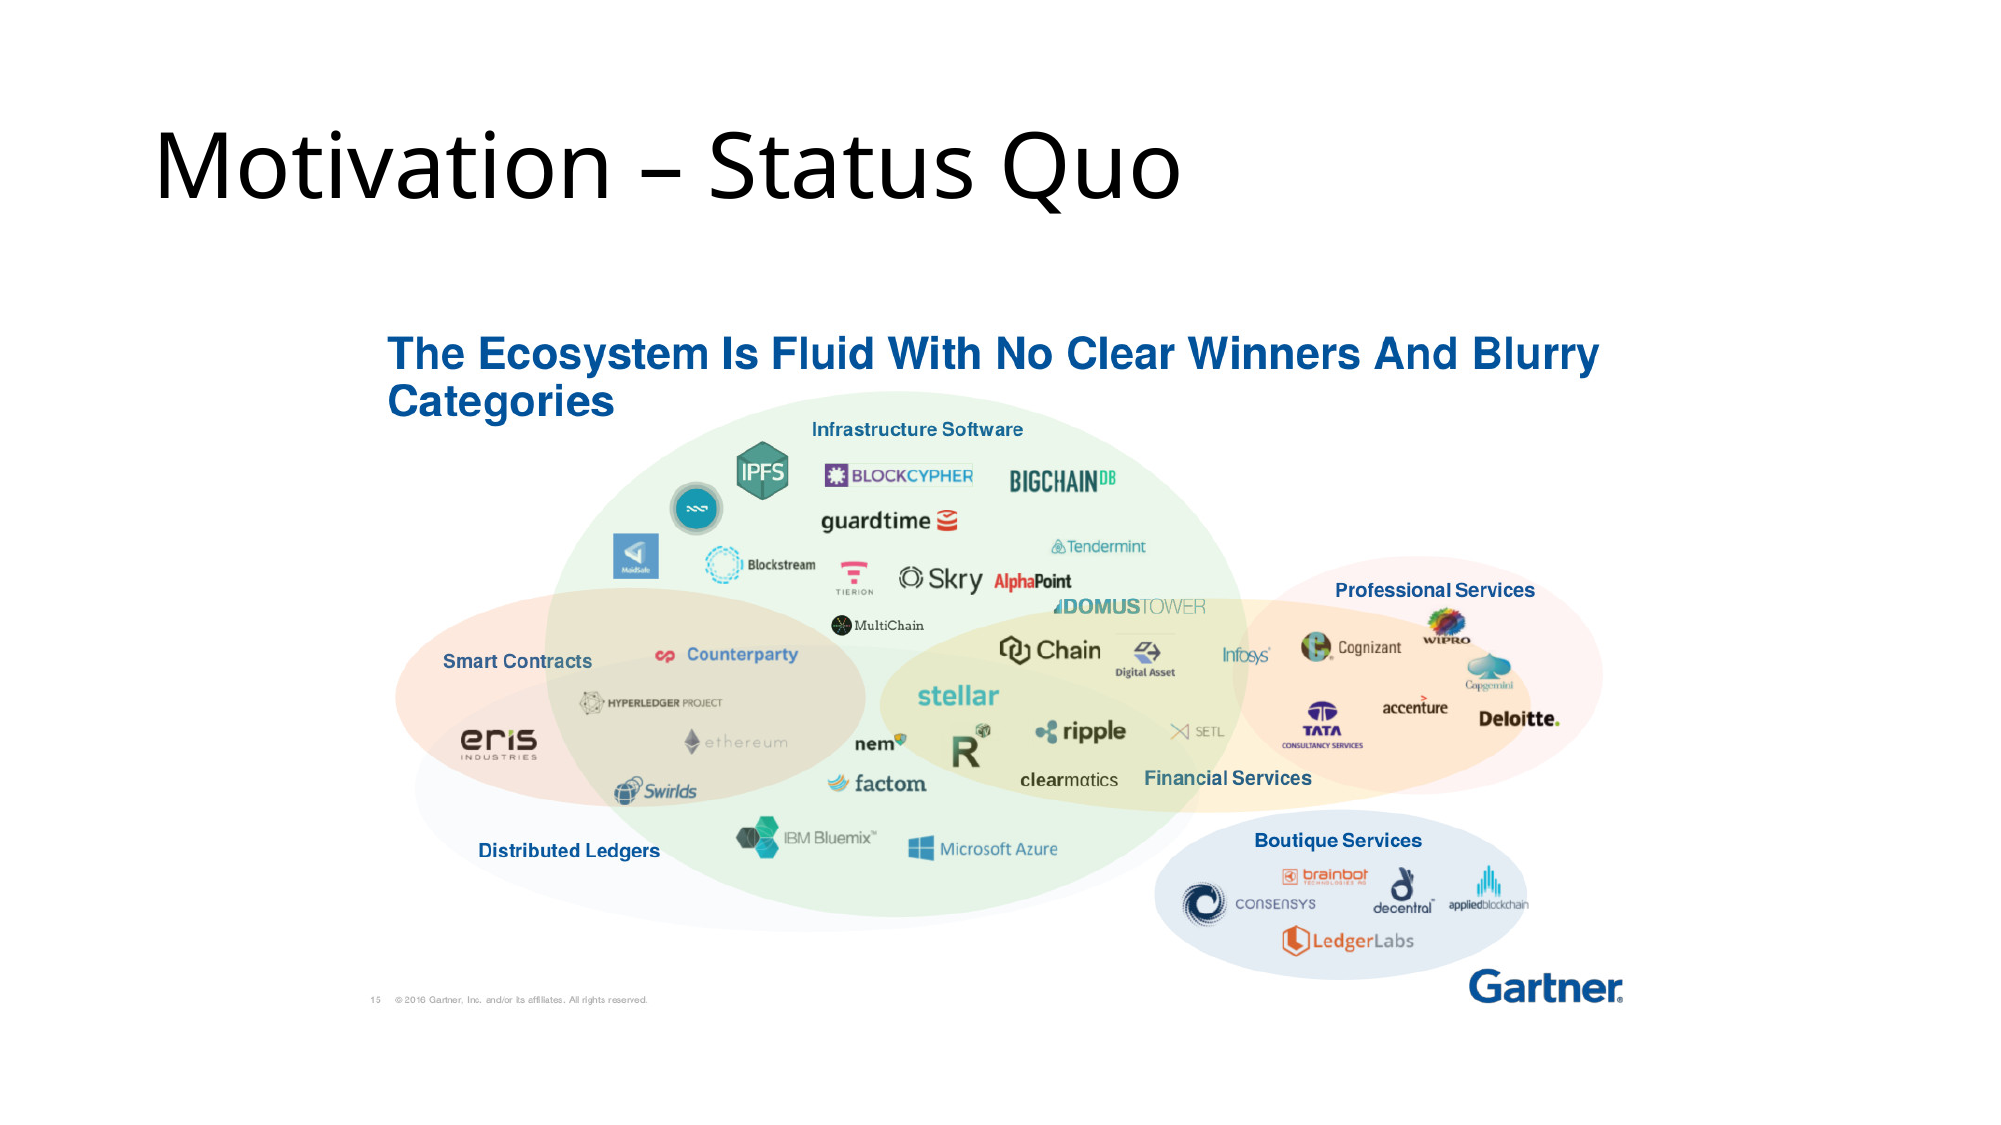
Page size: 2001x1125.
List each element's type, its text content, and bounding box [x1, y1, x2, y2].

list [363, 299, 1637, 1014]
title Motivation – Status Quo [137, 59, 1863, 278]
